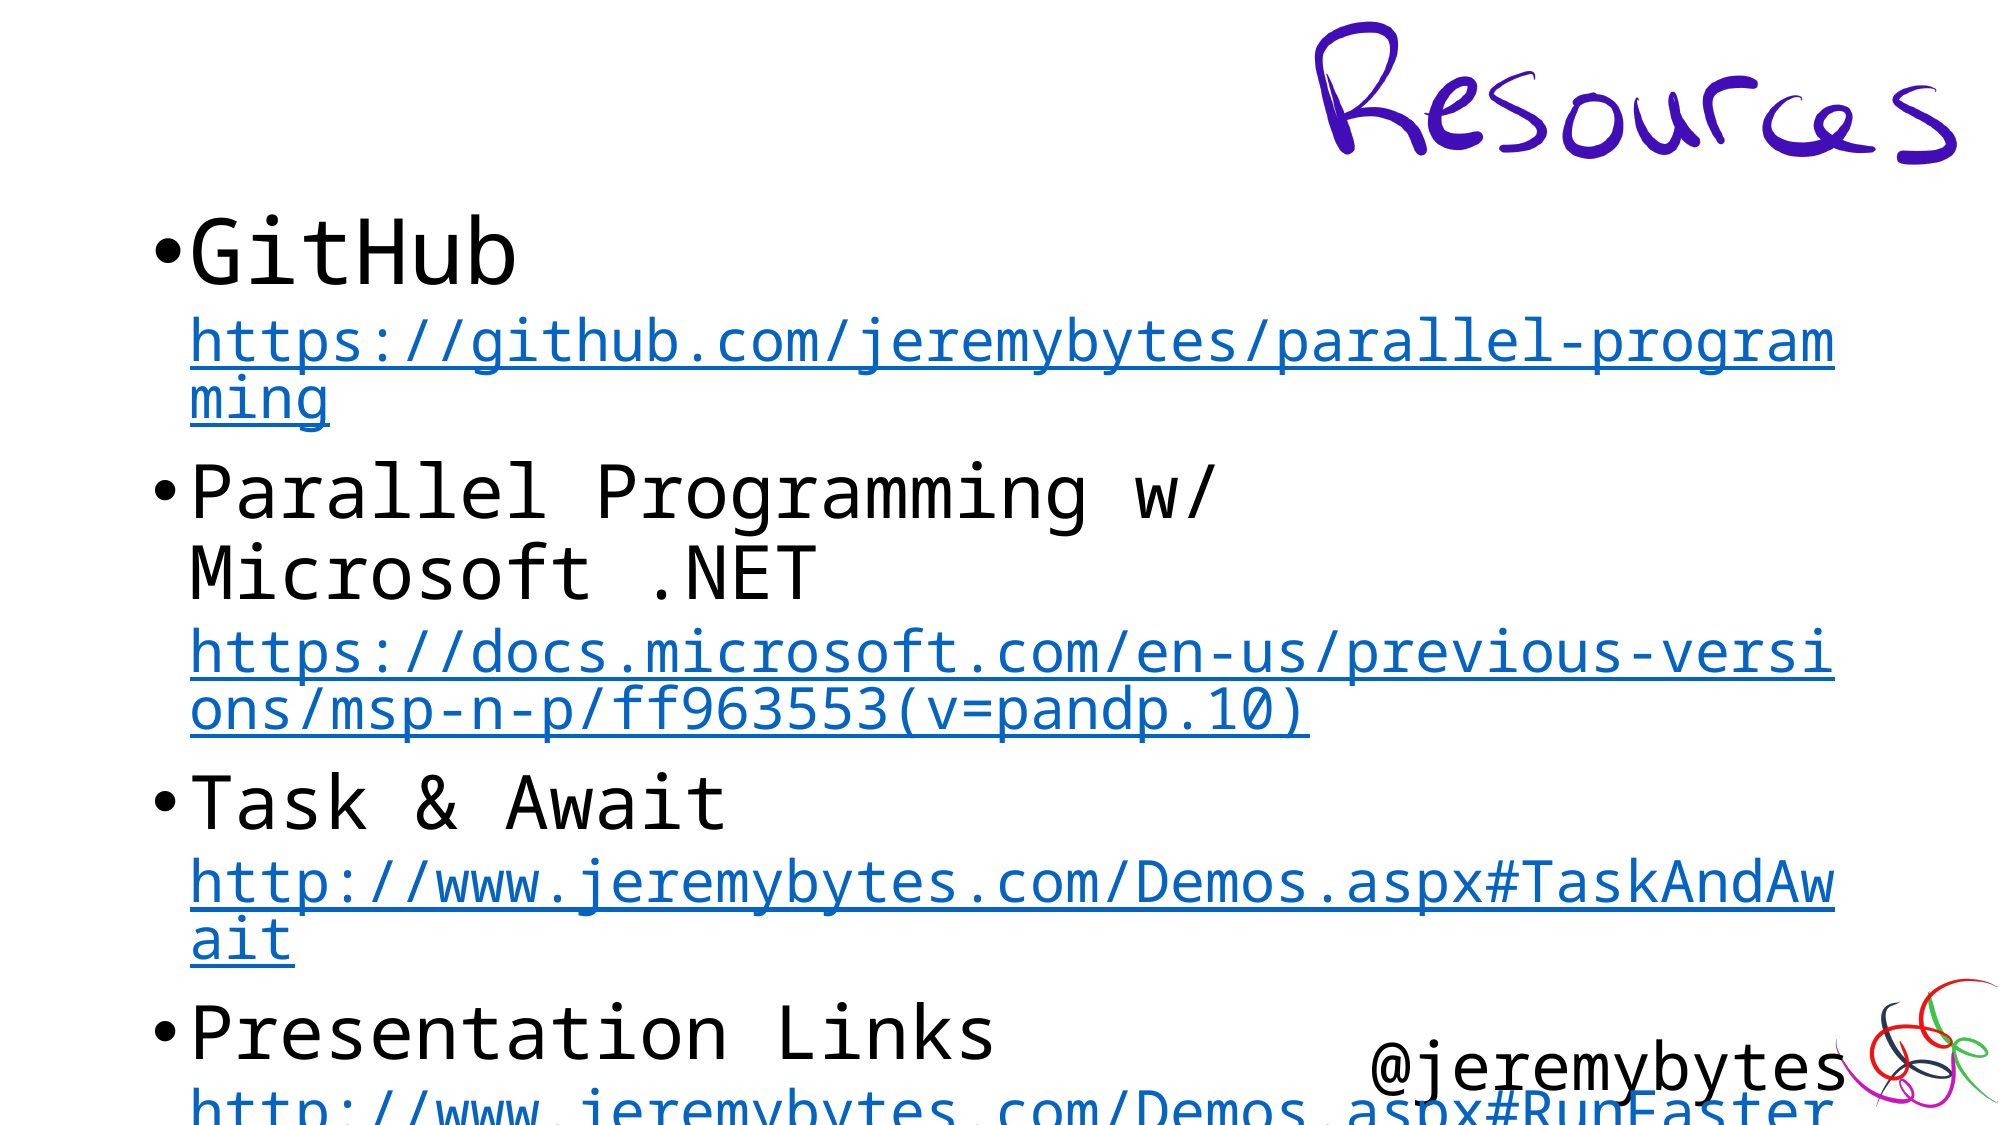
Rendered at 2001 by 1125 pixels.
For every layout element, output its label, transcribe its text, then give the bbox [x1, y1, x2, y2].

text_box @jeremybytes [1356, 1016, 1834, 1111]
picture [1834, 959, 2000, 1125]
list GitHub https://github.com/jeremybytes/parallel-programming Parallel Programming w/ Microsoft .NET https://docs.microsoft.com/en-us/previous-versions/msp-n-p/ff963553(v=pandp.10) Task & Await http://www.jeremybytes.com/Demos.aspx#TaskAndAwait Presentation Links http://www.jeremybytes.com/Demos.aspx#RunFaster [137, 198, 1863, 1014]
picture [1310, 14, 1961, 175]
